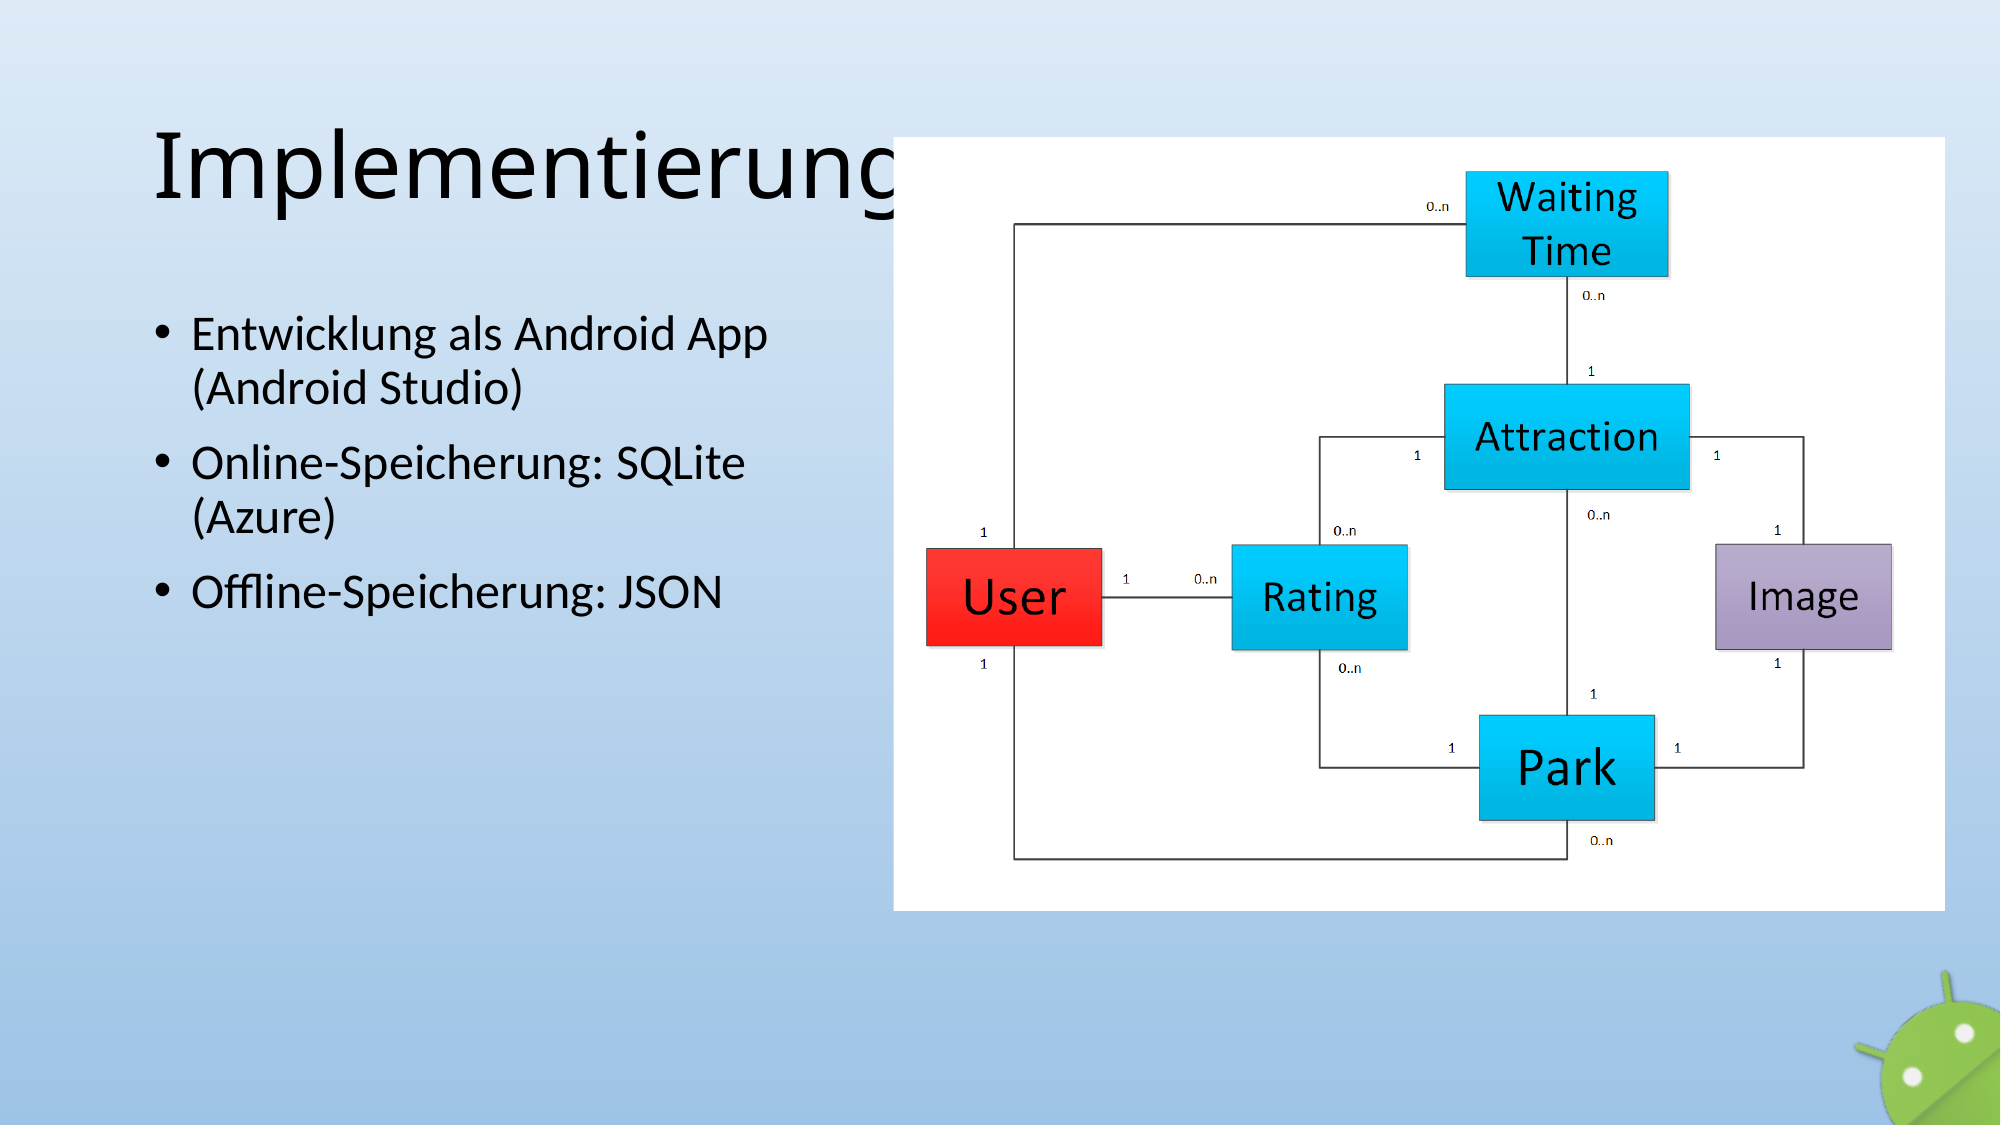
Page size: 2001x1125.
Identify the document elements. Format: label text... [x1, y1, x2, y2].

picture [893, 137, 1945, 911]
list Entwicklung als Android App (Android Studio) Online-Speicherung: SQLite (Azure) Offline-Speicherung: JSON [138, 299, 800, 1125]
title Implementierung [138, 60, 1864, 278]
picture [1815, 934, 2001, 1125]
